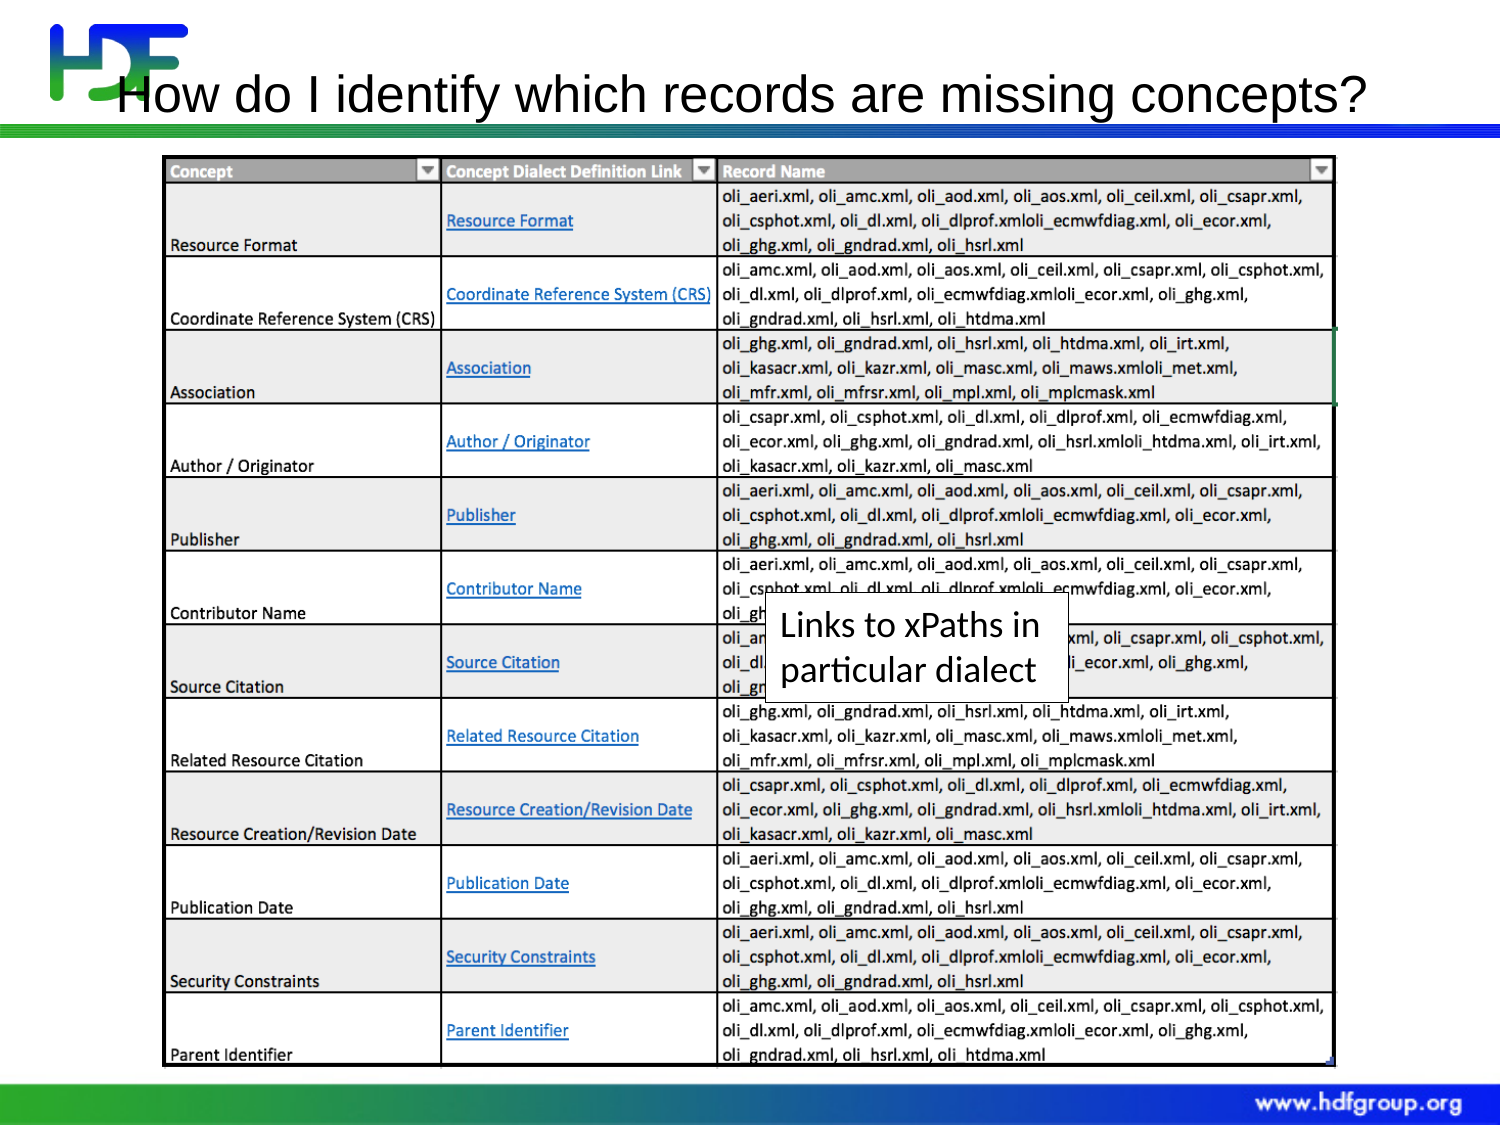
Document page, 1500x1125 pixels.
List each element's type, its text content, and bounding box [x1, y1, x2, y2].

picture [0, 0, 1500, 1125]
title How do I identify which records are missing concepts? [57, 28, 1427, 154]
